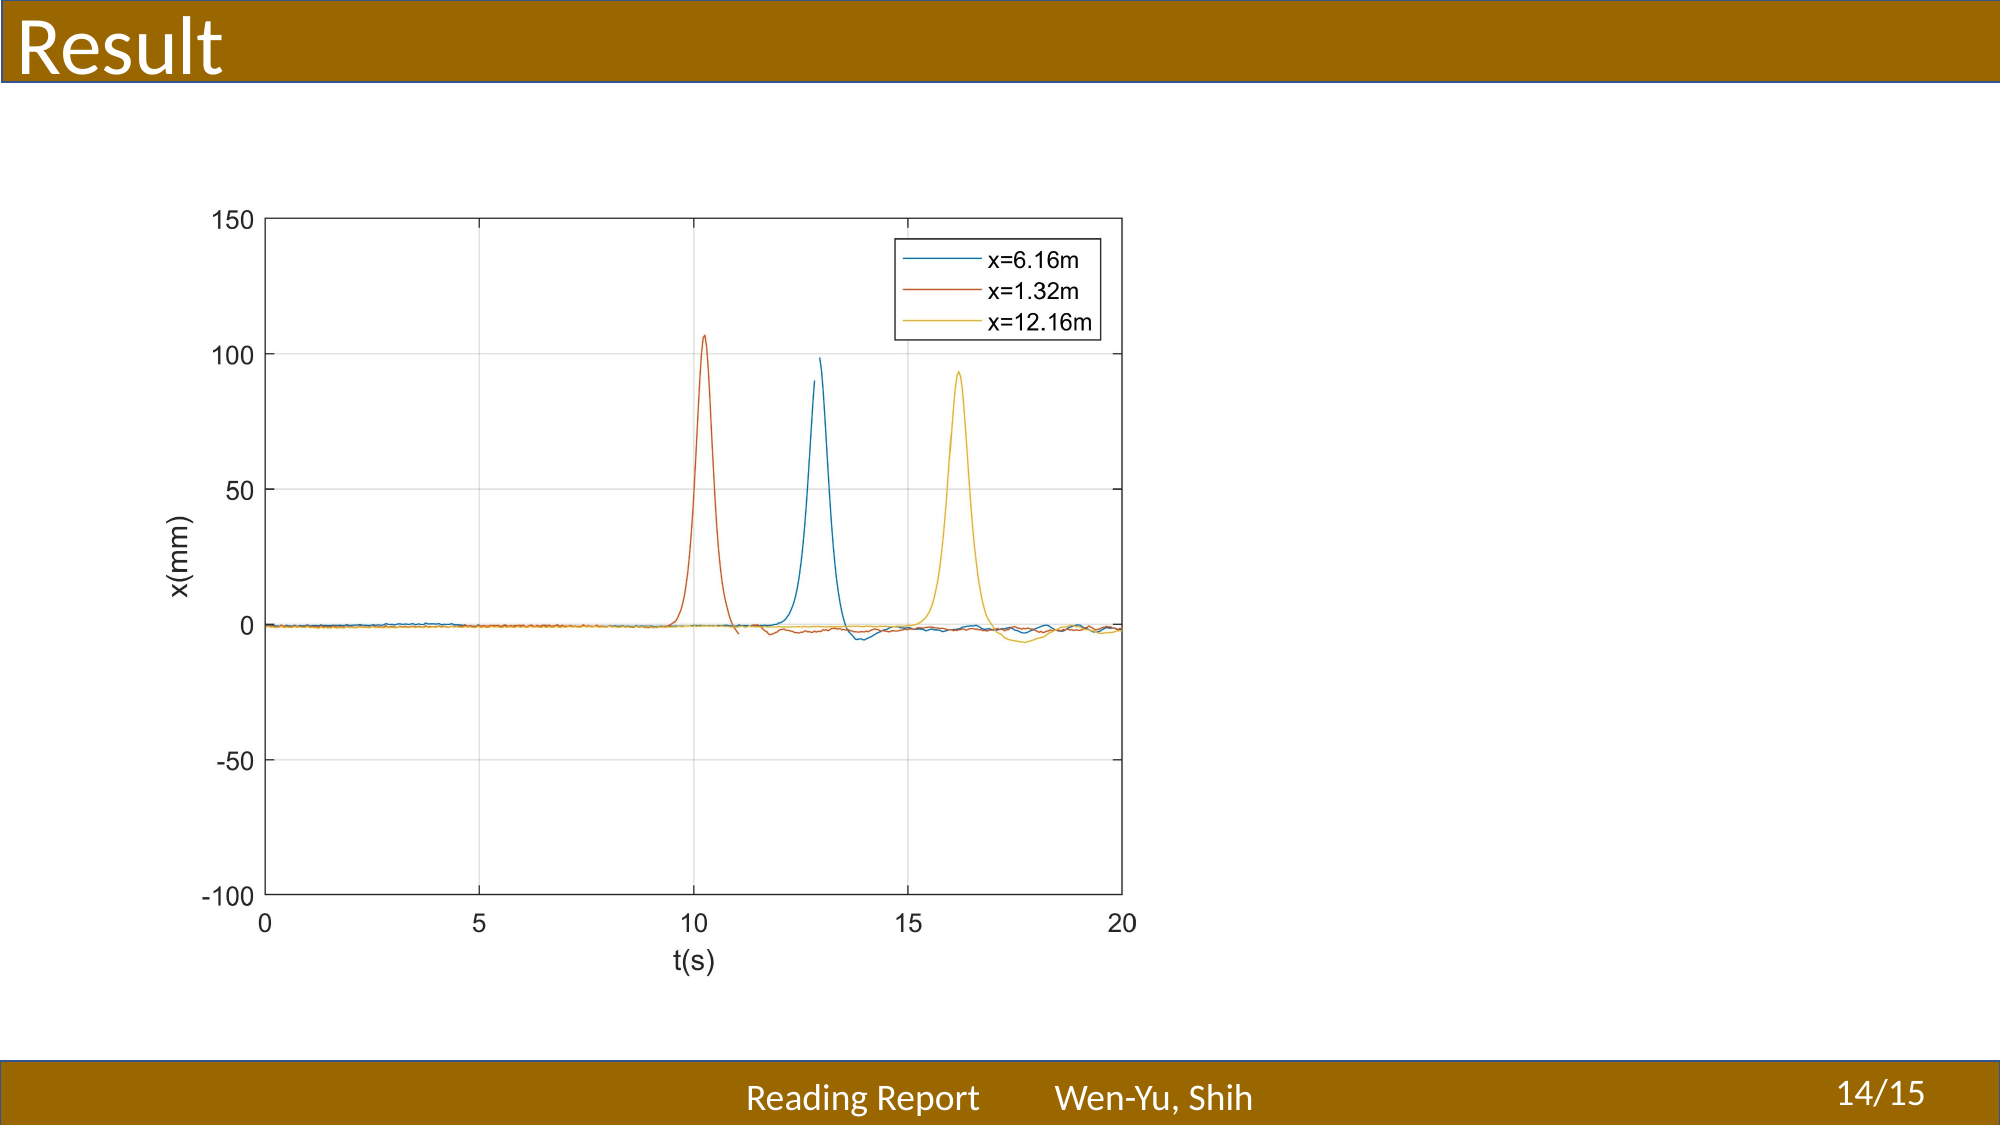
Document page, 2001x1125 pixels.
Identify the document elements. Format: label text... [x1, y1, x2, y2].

picture [121, 156, 1227, 986]
text_box Result [1, 0, 2000, 83]
text_box Reading Report Wen-Yu, Shih [0, 1060, 2000, 1125]
slide_number 14/15 [1490, 1060, 1941, 1121]
